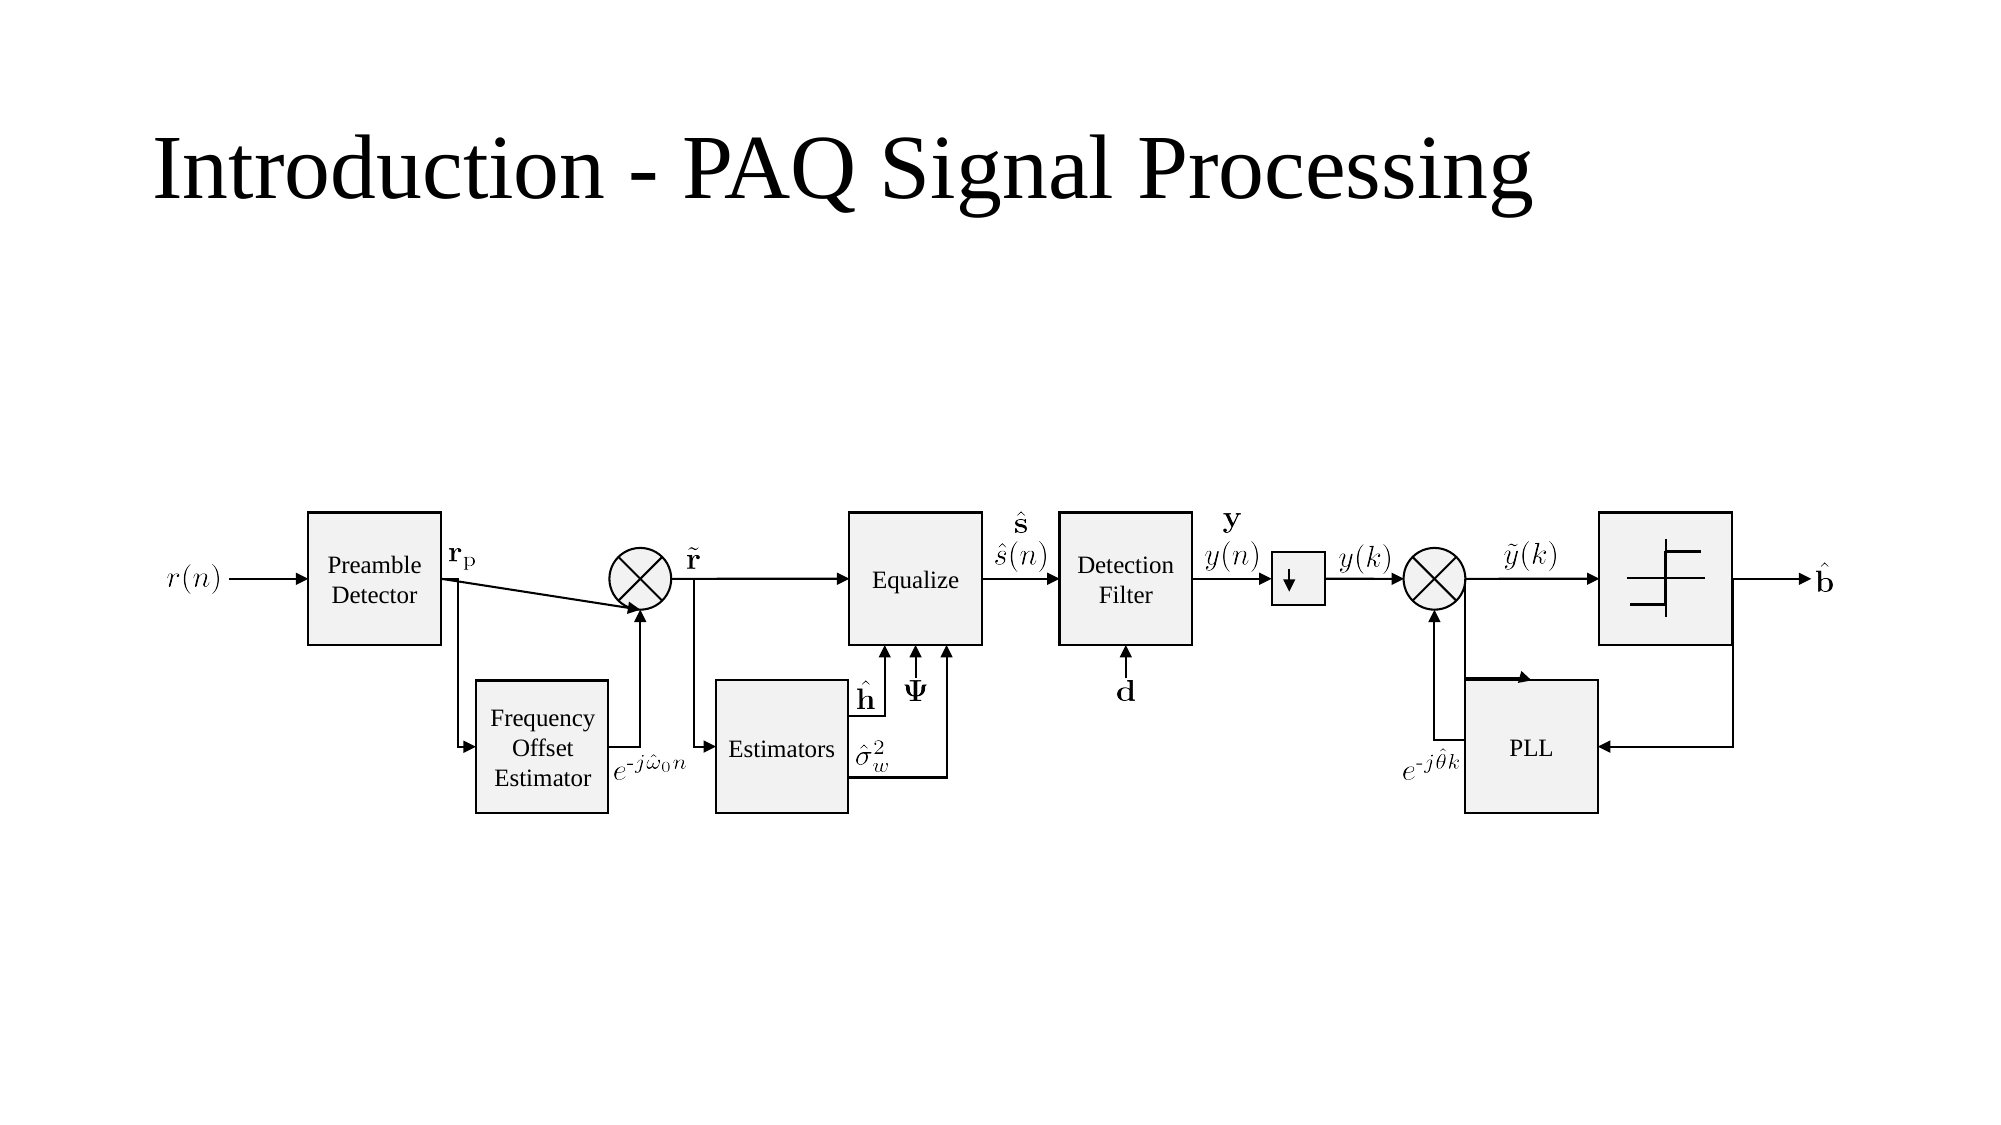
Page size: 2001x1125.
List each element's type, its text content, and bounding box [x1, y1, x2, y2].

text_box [166, 511, 1833, 813]
title Introduction - PAQ Signal Processing [137, 59, 1863, 278]
